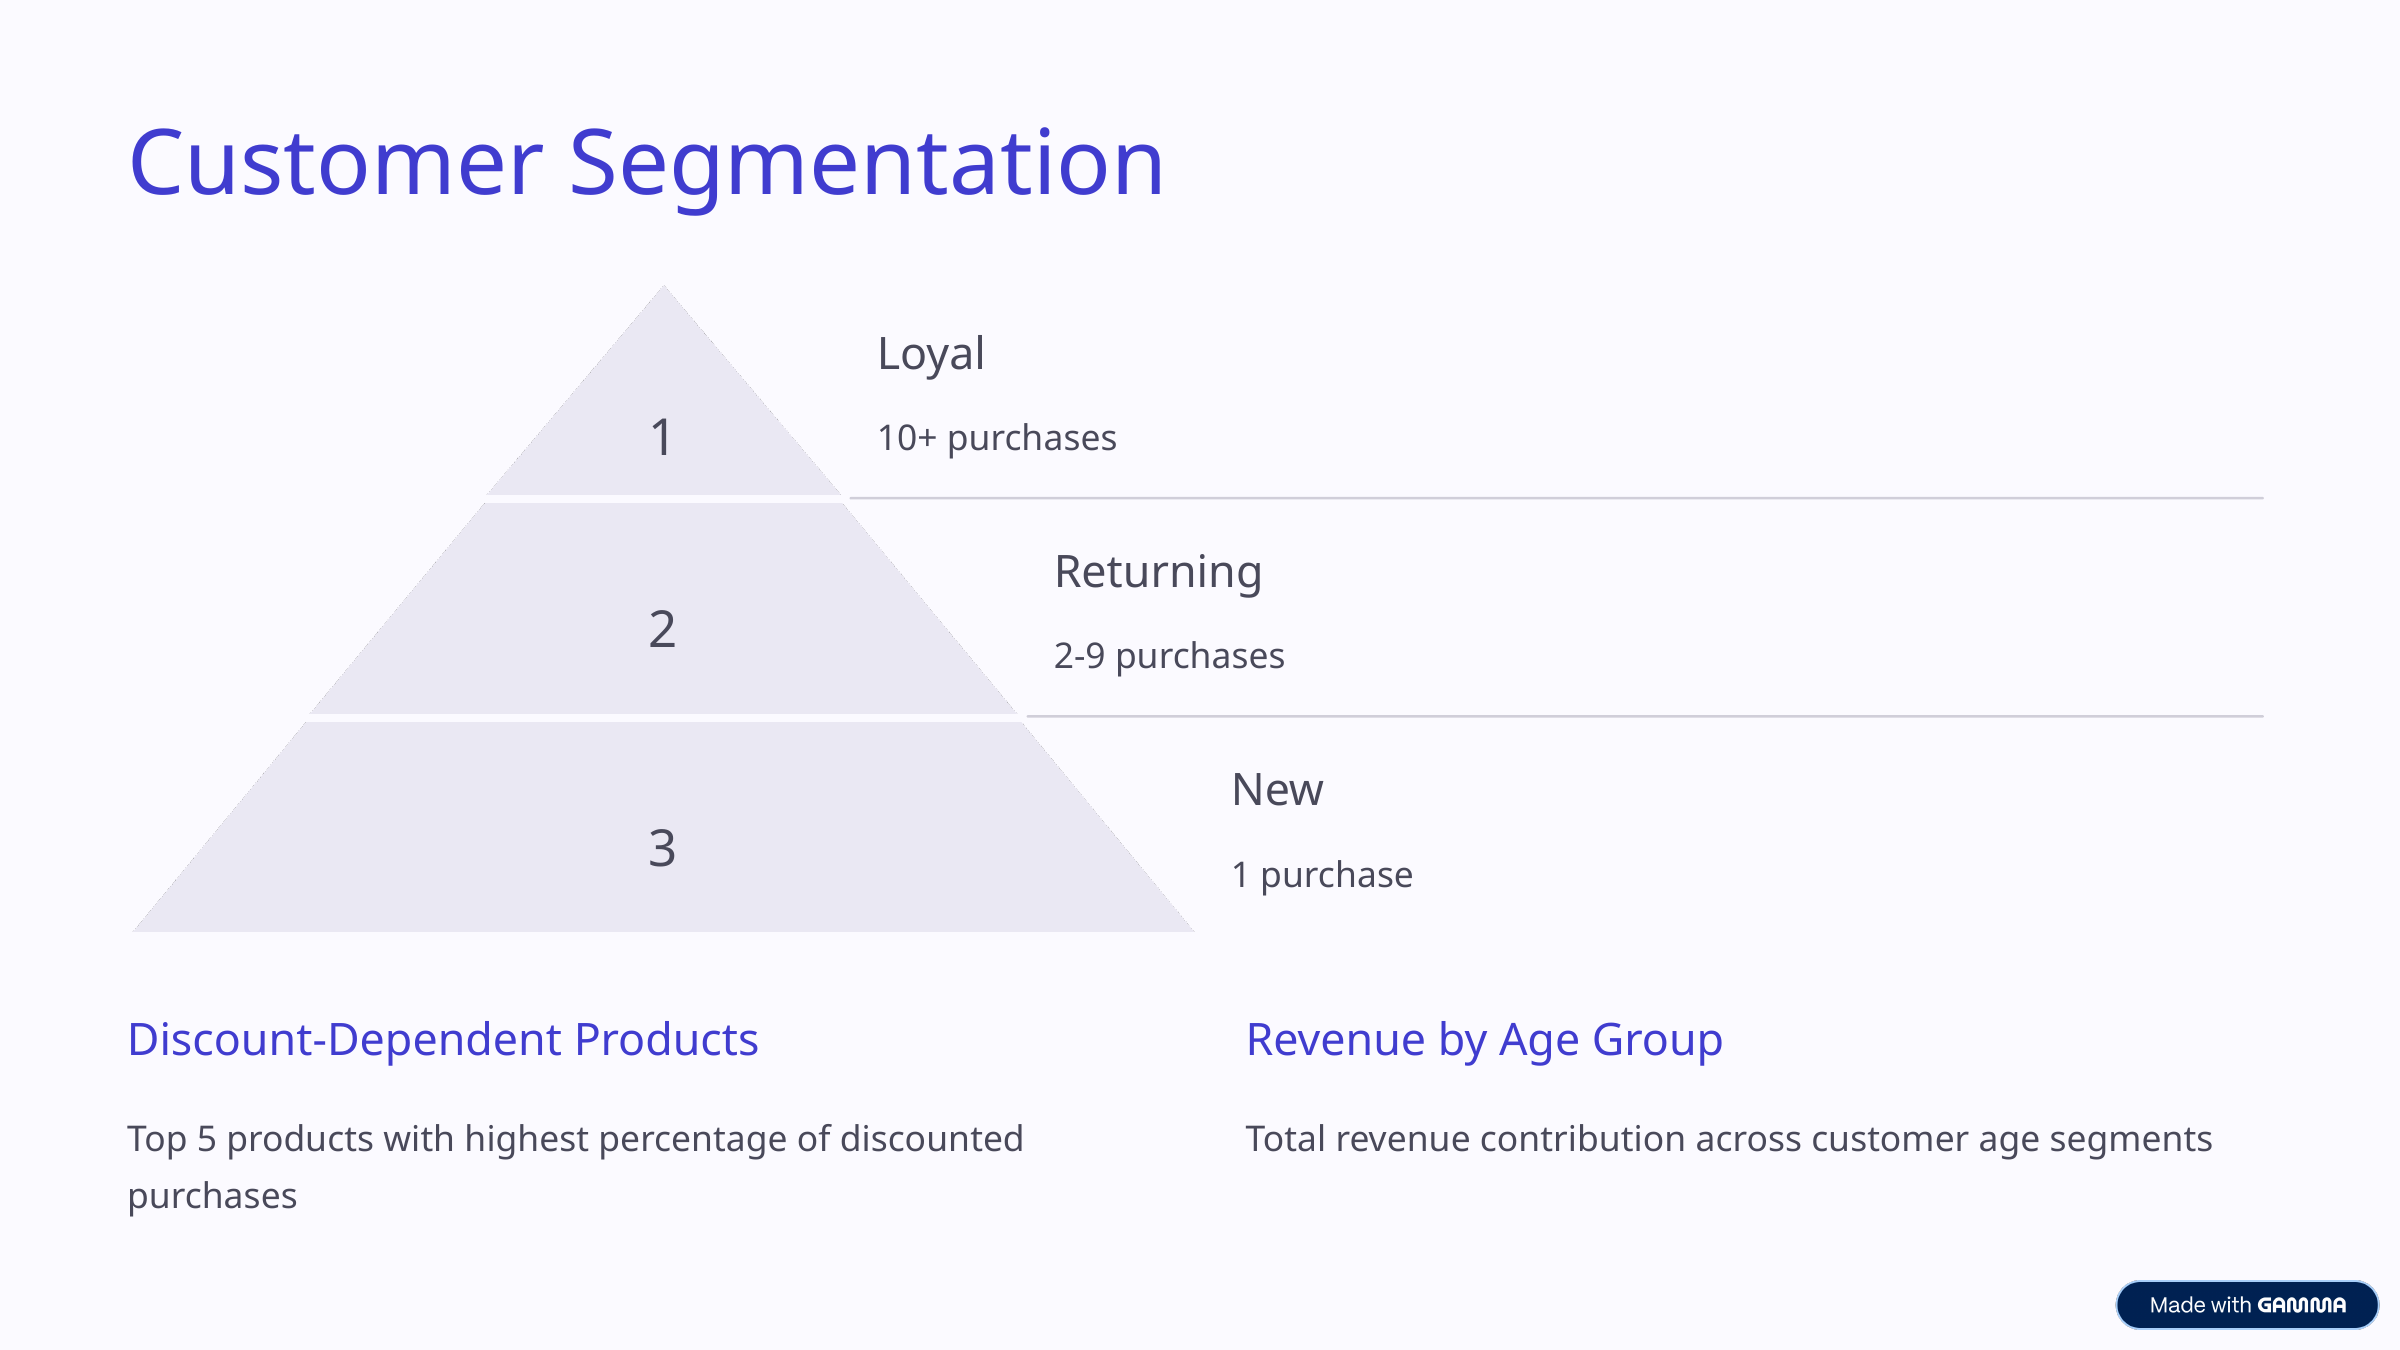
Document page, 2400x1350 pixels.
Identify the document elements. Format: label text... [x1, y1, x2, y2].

text_box New [1230, 758, 1418, 816]
text_box [849, 496, 2264, 500]
text_box Total revenue contribution across customer age segments [1245, 1101, 2275, 1160]
picture [2106, 1271, 2389, 1339]
text_box Top 5 products with highest percentage of discounted purchases [127, 1101, 1156, 1218]
picture [486, 285, 841, 495]
picture [132, 722, 1195, 932]
text_box Revenue by Age Group [1245, 1008, 1780, 1066]
text_box Loyal [876, 322, 1123, 379]
text_box Discount-Dependent Products [126, 1008, 834, 1066]
text_box Customer Segmentation [127, 99, 1261, 214]
text_box 1 purchase [1230, 836, 1418, 896]
text_box 10+ purchases [876, 400, 1123, 459]
text_box Returning [1053, 540, 1291, 597]
text_box 2-9 purchases [1053, 618, 1291, 677]
picture [309, 503, 1018, 714]
